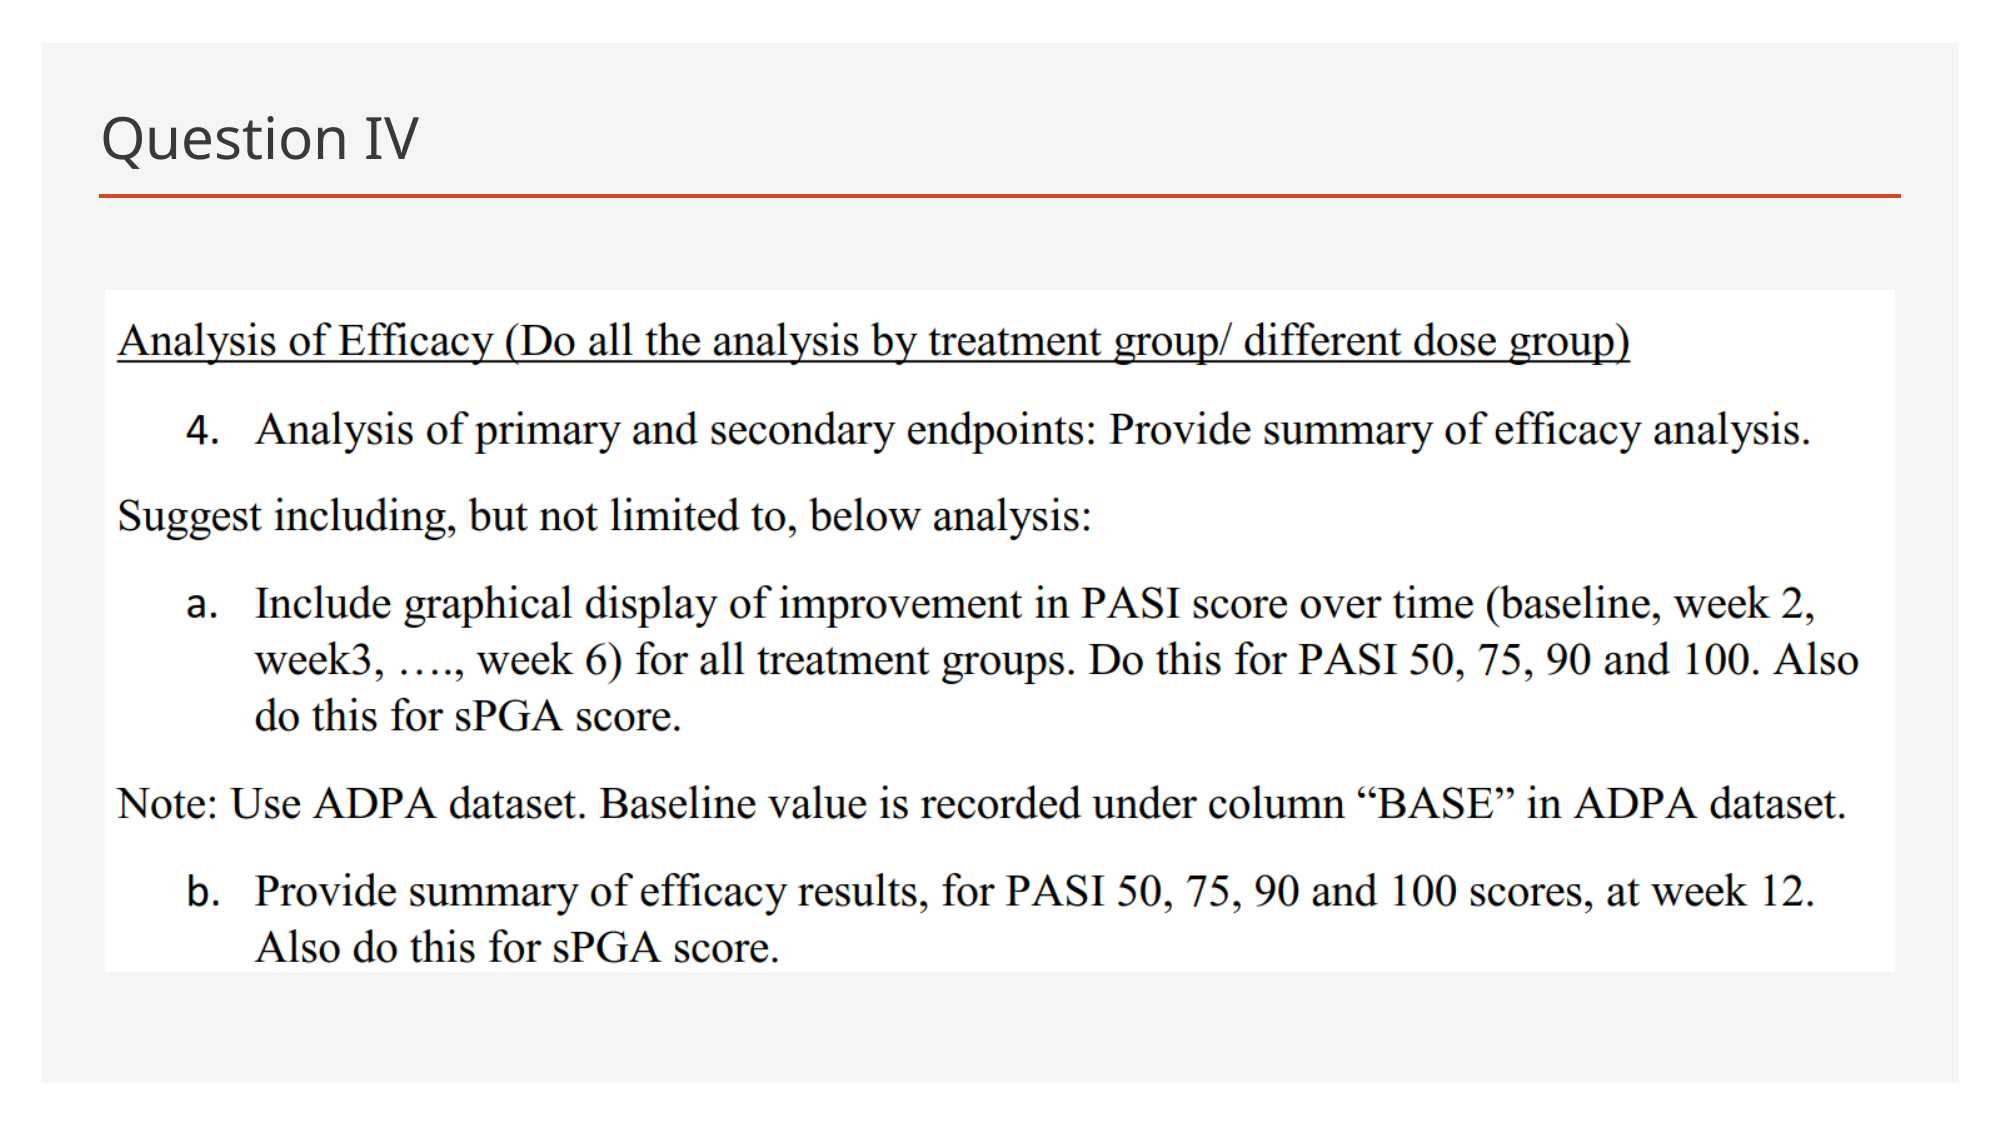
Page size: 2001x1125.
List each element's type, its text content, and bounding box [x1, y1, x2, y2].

title Question IV [85, 73, 1214, 179]
picture [105, 290, 1895, 972]
